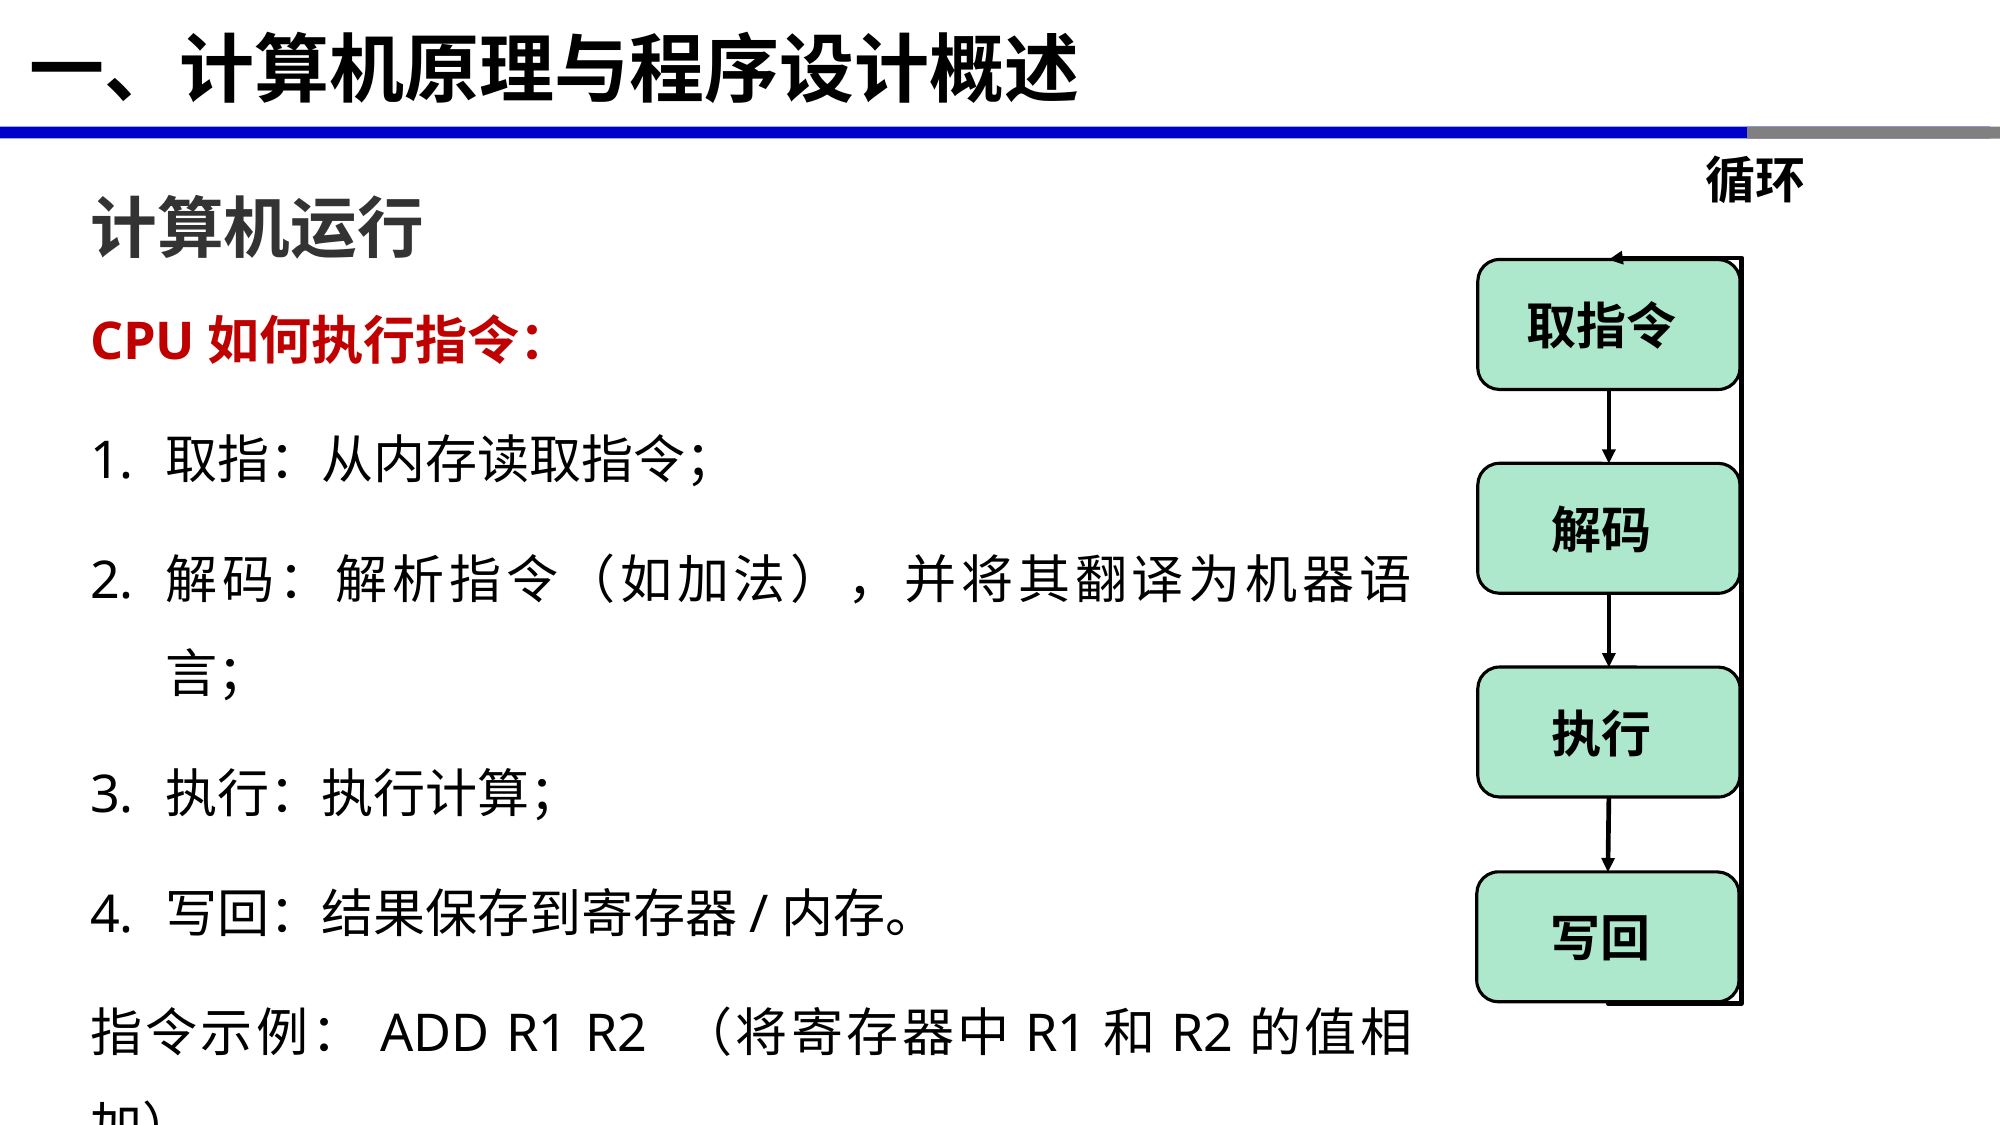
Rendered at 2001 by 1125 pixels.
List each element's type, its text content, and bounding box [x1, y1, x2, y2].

title 一、计算机原理与程序设计概述 [0, 1, 1729, 132]
text_box CPU如何执行指令： 取指：从内存读取指令； 解码：解析指令（如加法），并将其翻译为机器语言； 执行：执行计算； 写回：结果保存到寄存器/内存。 指令示例：ADD R1 R2 （将寄存器中R1和R2的值相加） [75, 268, 1428, 1125]
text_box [1476, 140, 1822, 1003]
text_box 计算机运行 [75, 138, 967, 268]
